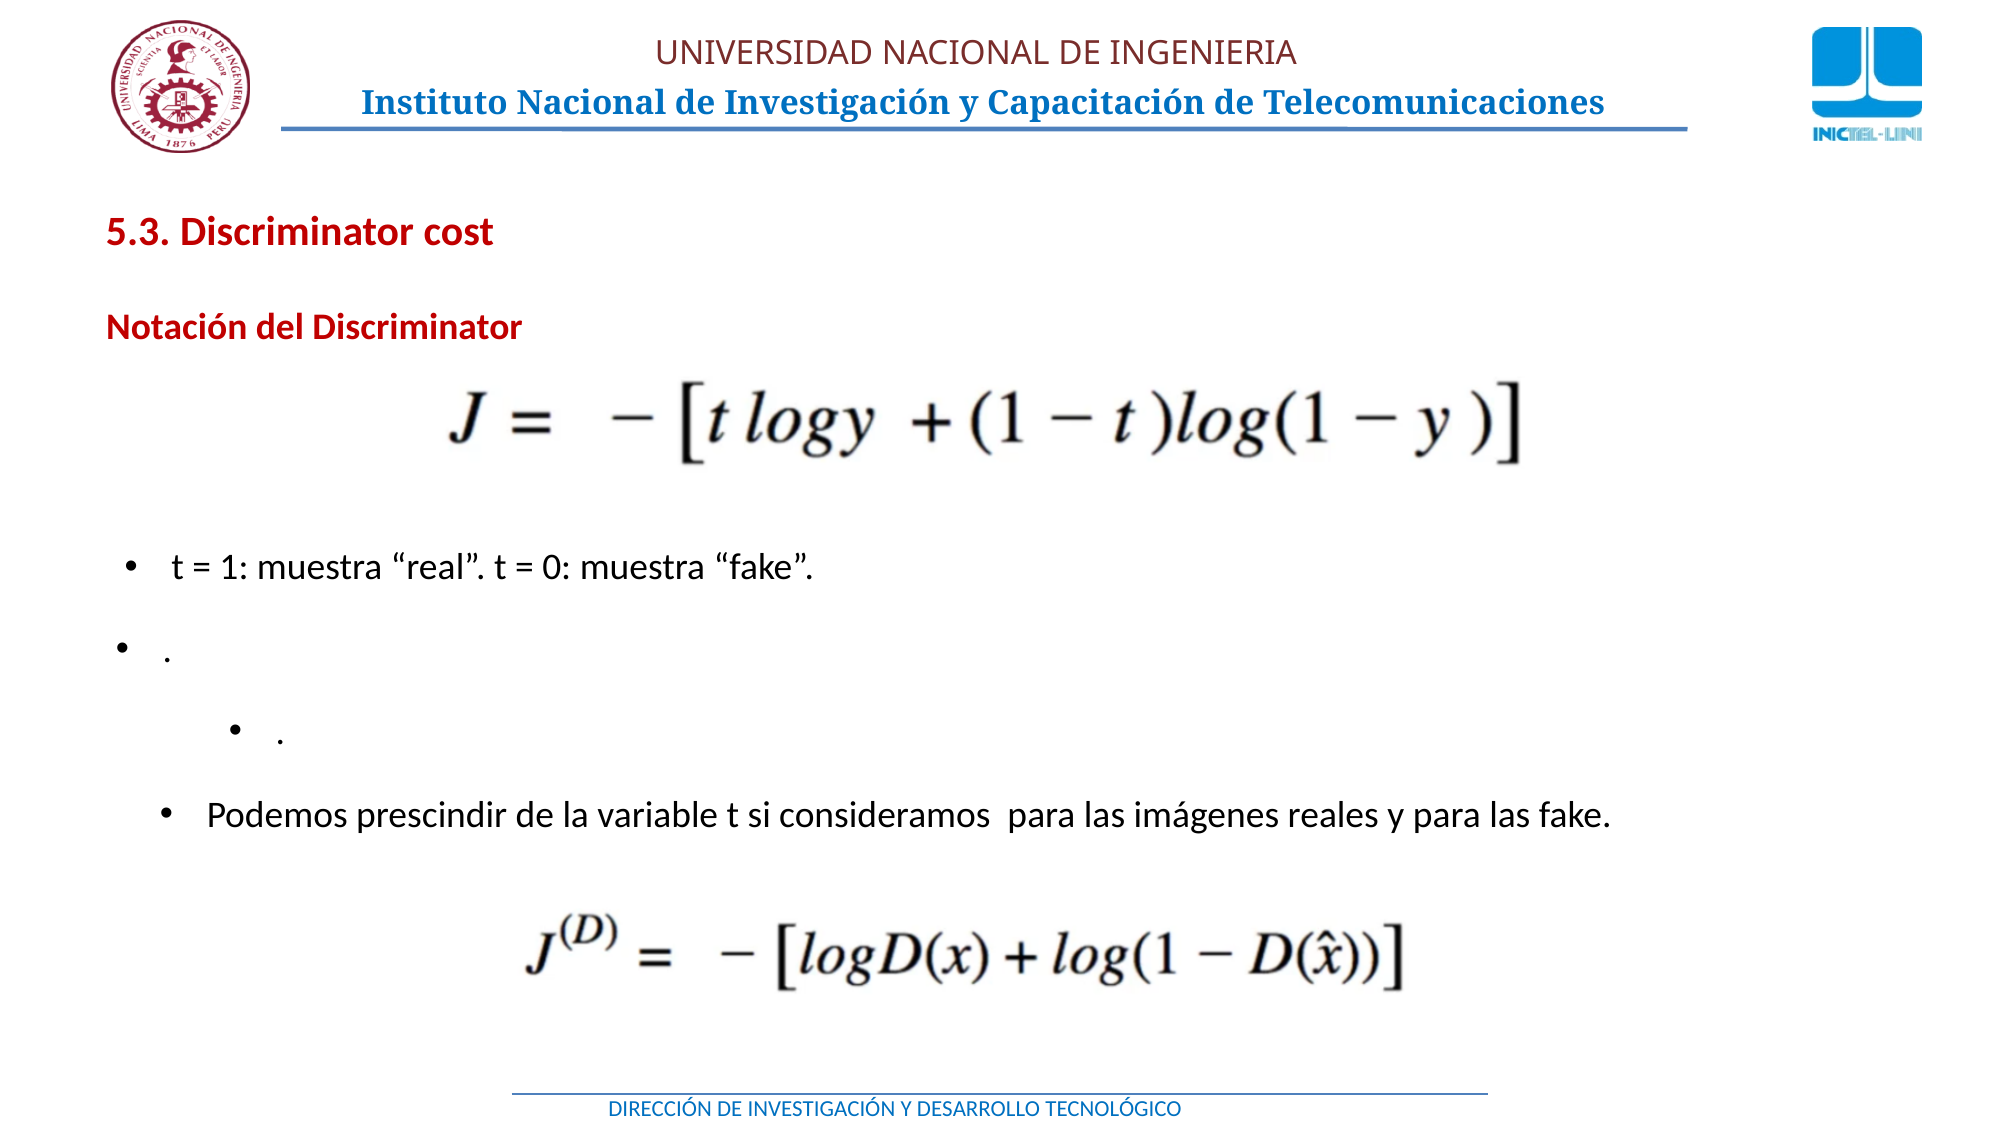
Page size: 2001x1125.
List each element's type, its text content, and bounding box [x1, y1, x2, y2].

picture [430, 366, 1529, 491]
picture [1812, 27, 1821, 38]
picture [111, 20, 250, 153]
text_box Notación del Discriminator [91, 295, 539, 355]
picture [510, 898, 1412, 1011]
picture [1812, 109, 1922, 141]
picture [1812, 27, 1922, 101]
picture [1912, 27, 1922, 33]
text_box 5.3. Discriminator cost [91, 196, 510, 262]
text_box t = 1: muestra “real”. t = 0: muestra “fake”. [109, 535, 830, 595]
